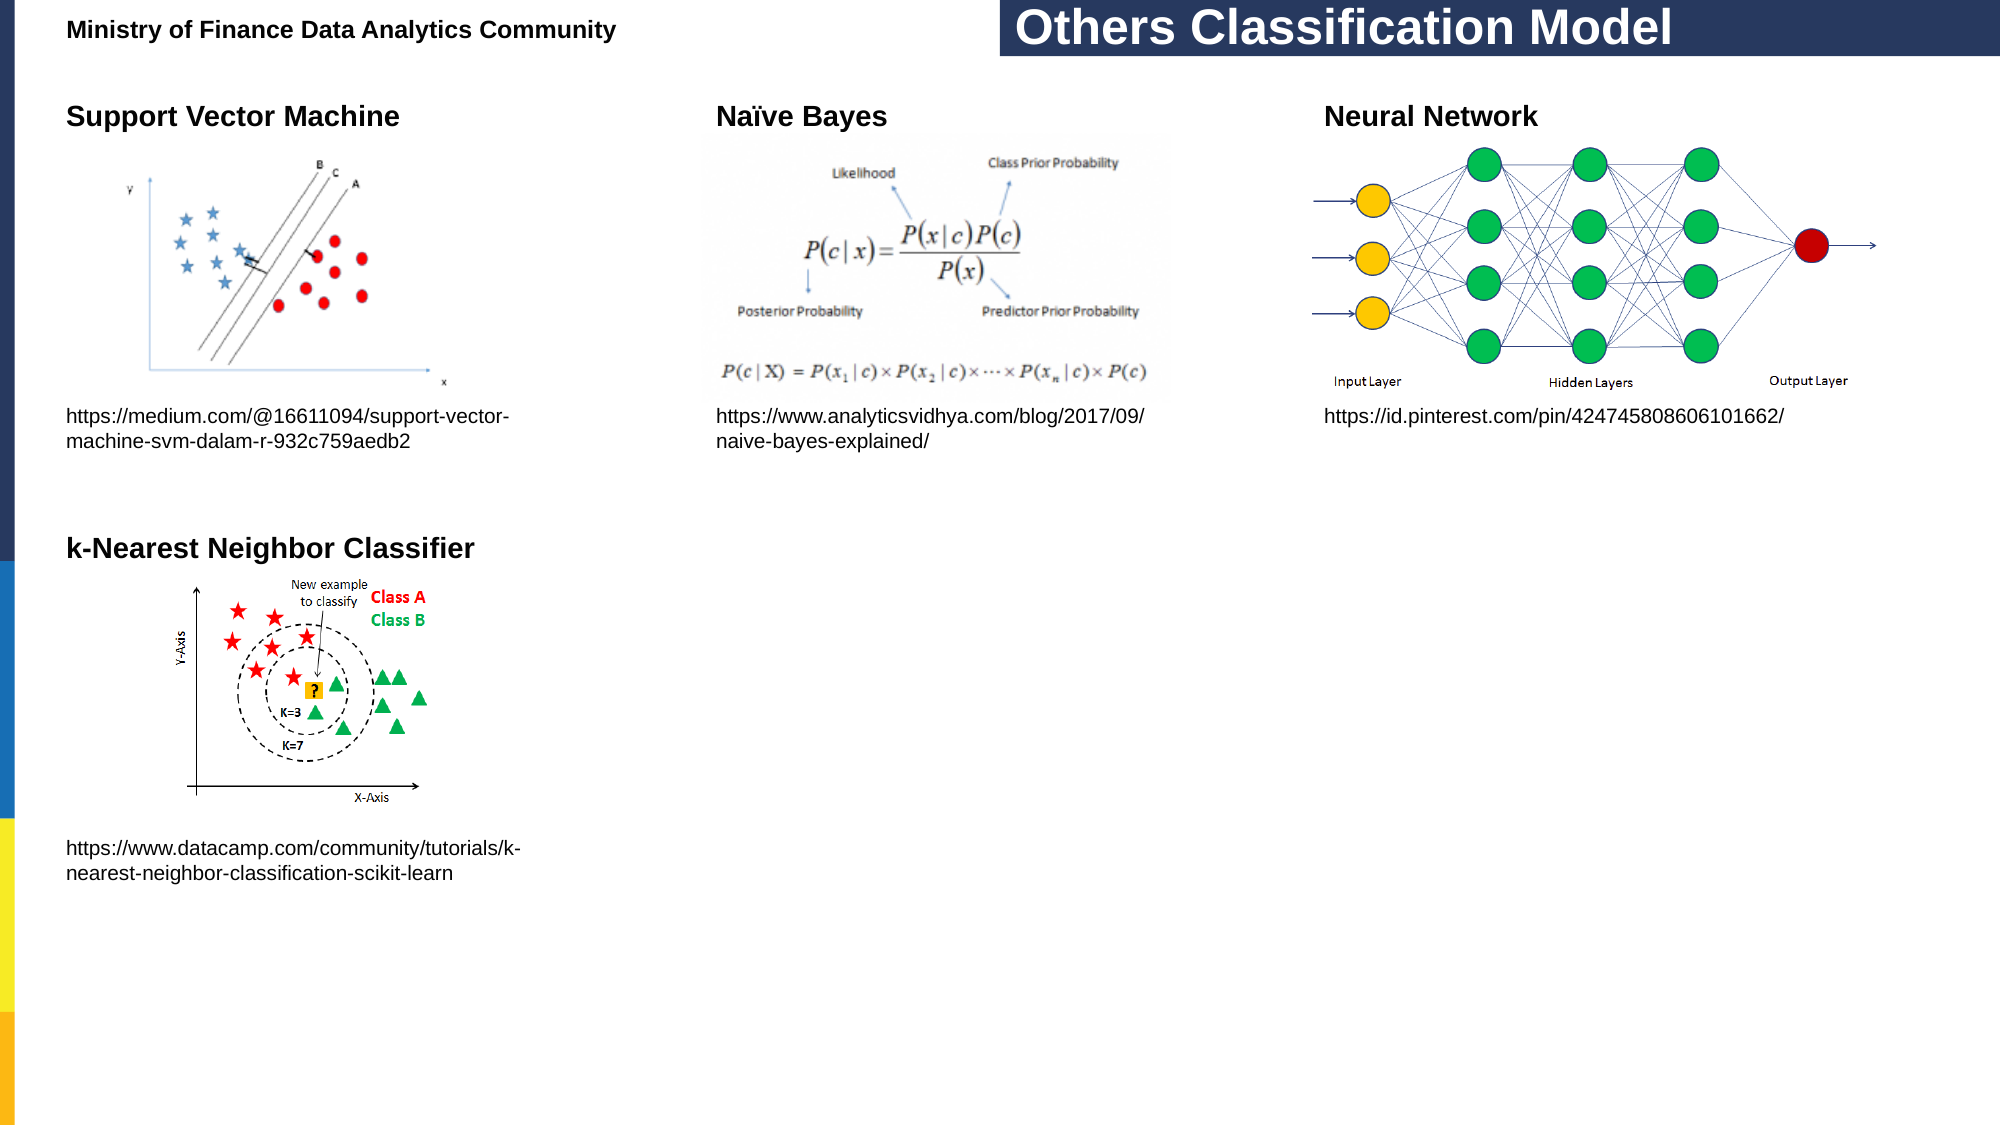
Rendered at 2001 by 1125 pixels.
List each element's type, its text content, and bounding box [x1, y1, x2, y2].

text_box https://medium.com/@16611094/support-vector-machine-svm-dalam-r-932c759aedb2 [51, 394, 563, 460]
picture [157, 572, 456, 828]
text_box https://www.analyticsvidhya.com/blog/2017/09/naive-bayes-explained/ [701, 394, 1213, 460]
text_box Neural Network [1309, 90, 1821, 140]
picture [120, 147, 451, 388]
title Others Classification Model [999, 0, 2000, 57]
text_box Support Vector Machine [51, 90, 563, 141]
picture [701, 133, 1171, 403]
footer Ministry of Finance Data Analytics Community [51, 10, 731, 46]
picture [1309, 140, 1878, 395]
text_box Naïve Bayes [701, 90, 1213, 141]
text_box https://id.pinterest.com/pin/424745808606101662/ [1309, 395, 1821, 435]
text_box k-Nearest Neighbor Classifier [51, 522, 563, 573]
text_box https://www.datacamp.com/community/tutorials/k-nearest-neighbor-classification-scikit-learn [51, 827, 563, 892]
